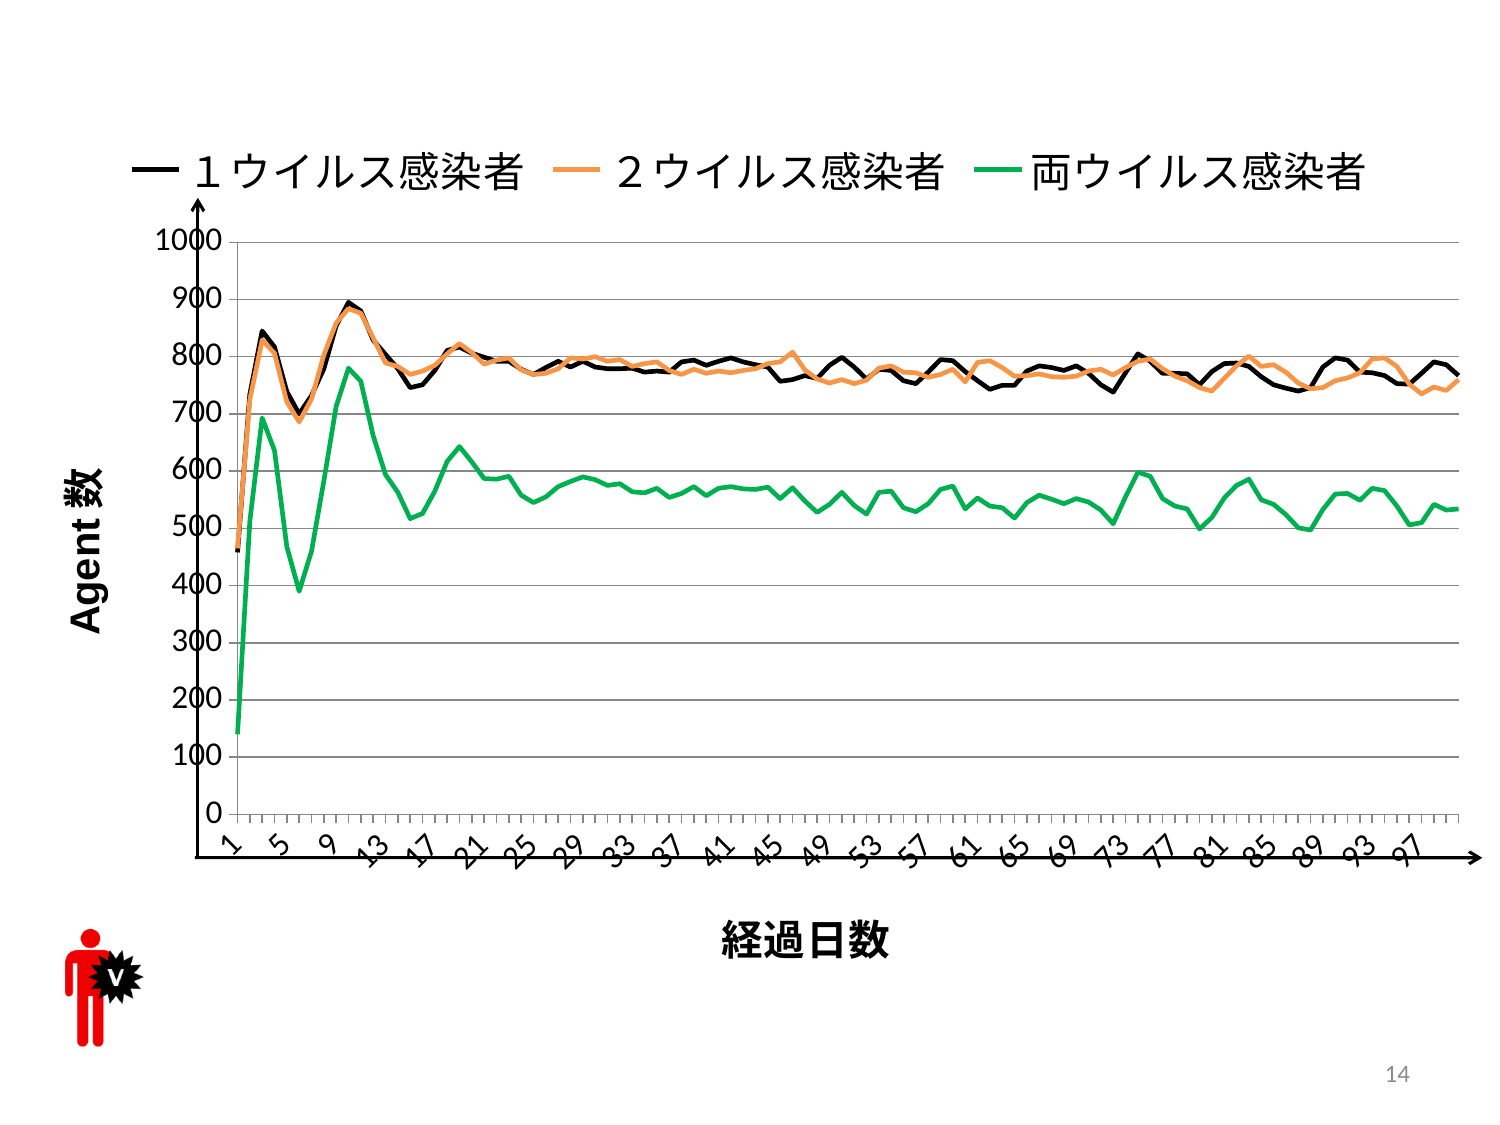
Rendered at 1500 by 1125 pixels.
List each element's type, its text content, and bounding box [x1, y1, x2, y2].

chart [11, 119, 1489, 1006]
picture [64, 928, 144, 1047]
slide_number 14 [1074, 1042, 1425, 1103]
